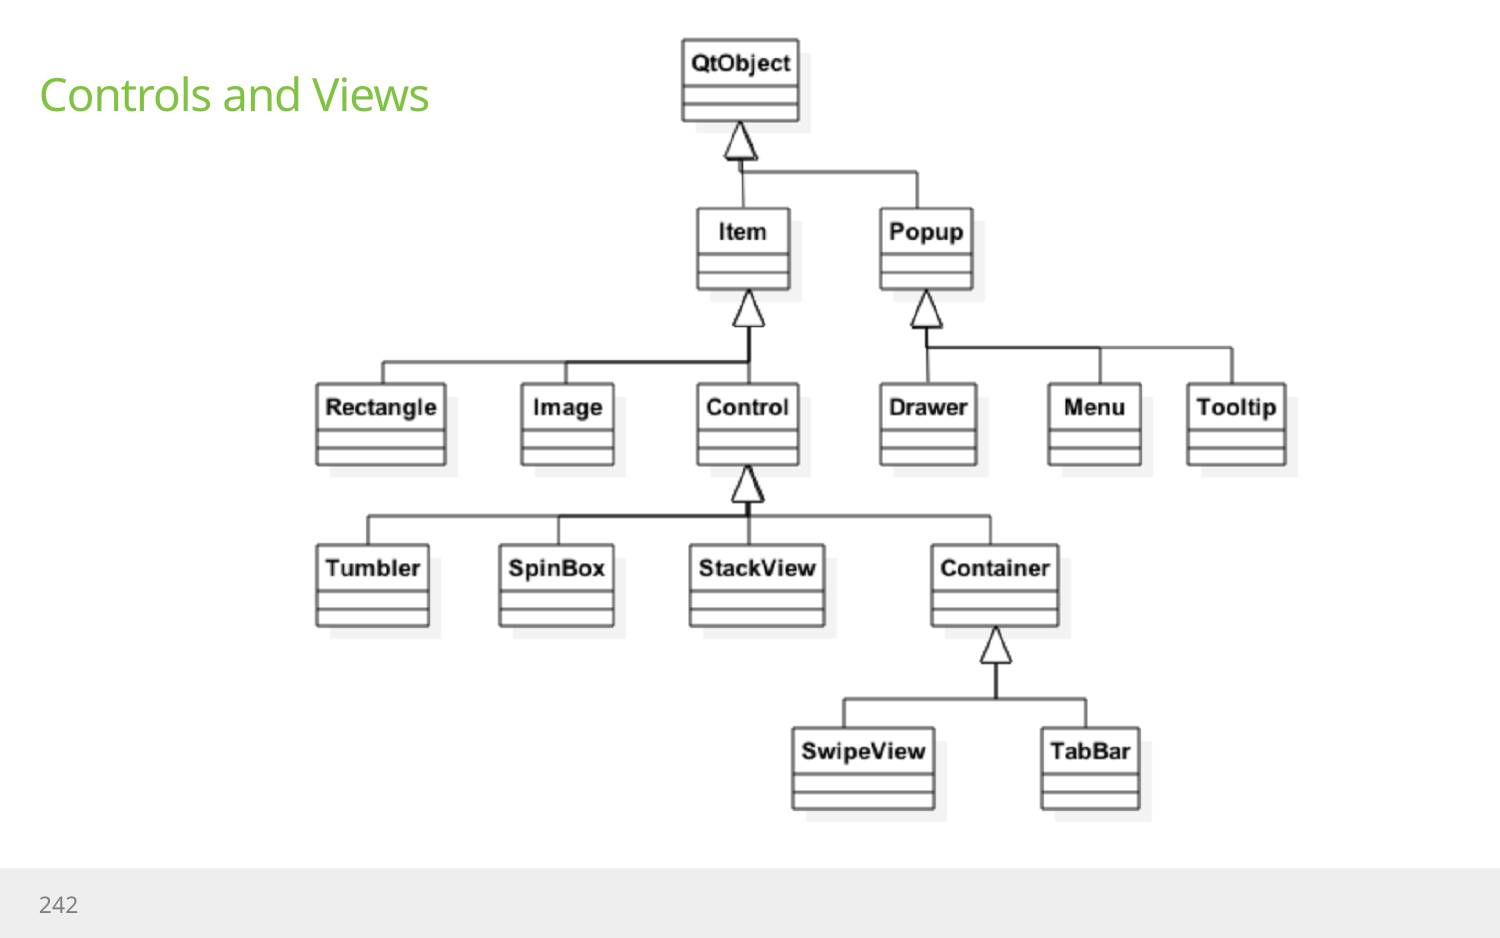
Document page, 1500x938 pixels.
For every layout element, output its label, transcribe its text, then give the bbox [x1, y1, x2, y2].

title Controls and Views [39, 66, 274, 196]
picture [279, 25, 1357, 855]
slide_number 242 [39, 892, 410, 921]
